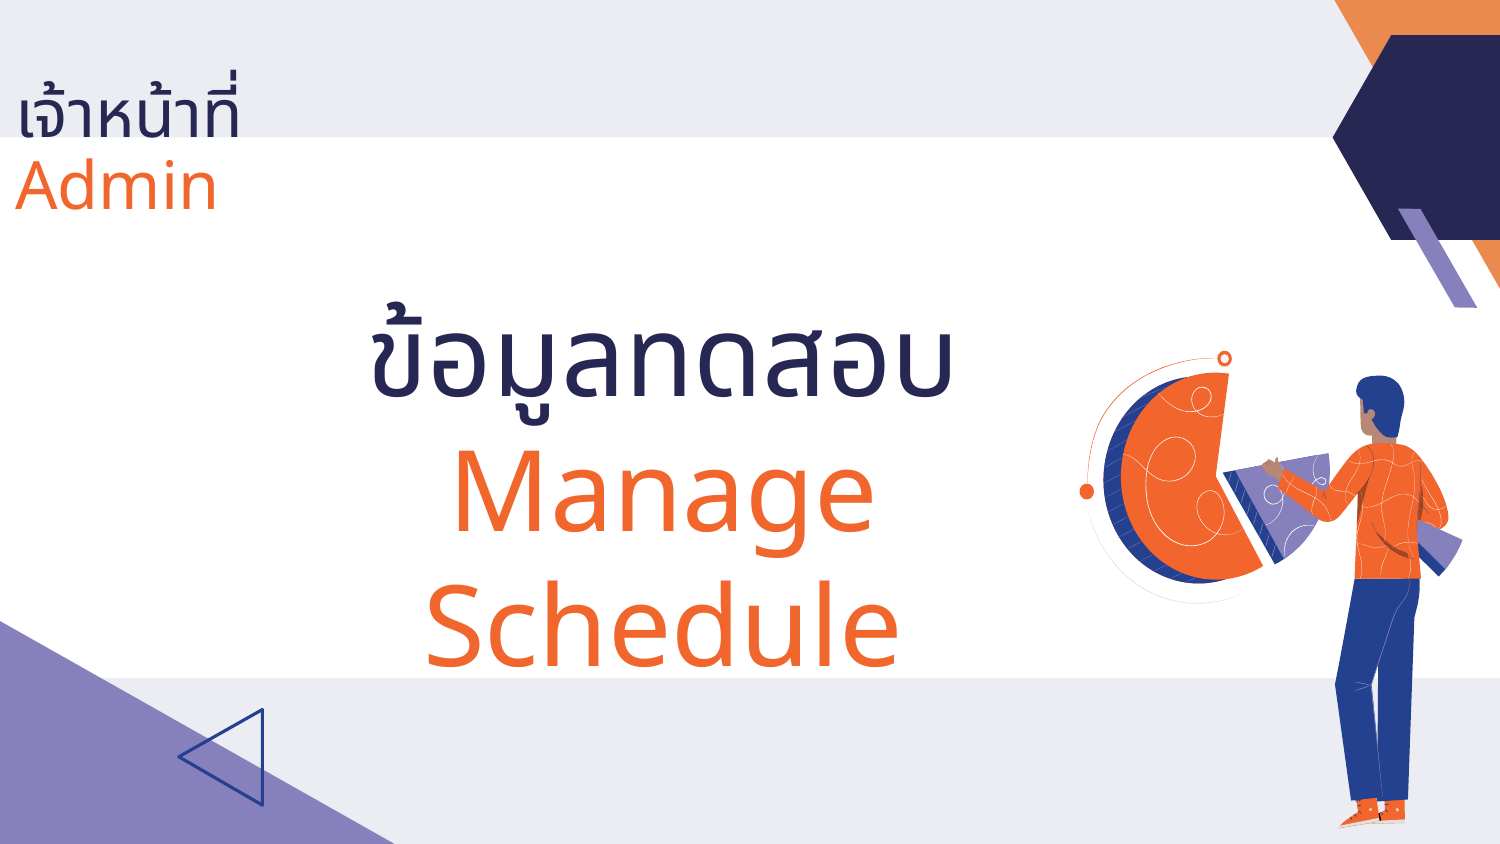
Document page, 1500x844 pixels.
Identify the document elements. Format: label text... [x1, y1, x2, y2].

text_box เจ้าหน้าที่ Admin [0, 141, 330, 239]
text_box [1079, 350, 1463, 829]
text_box ข้อมูลทดสอบ Manage Schedule [305, 268, 1021, 576]
